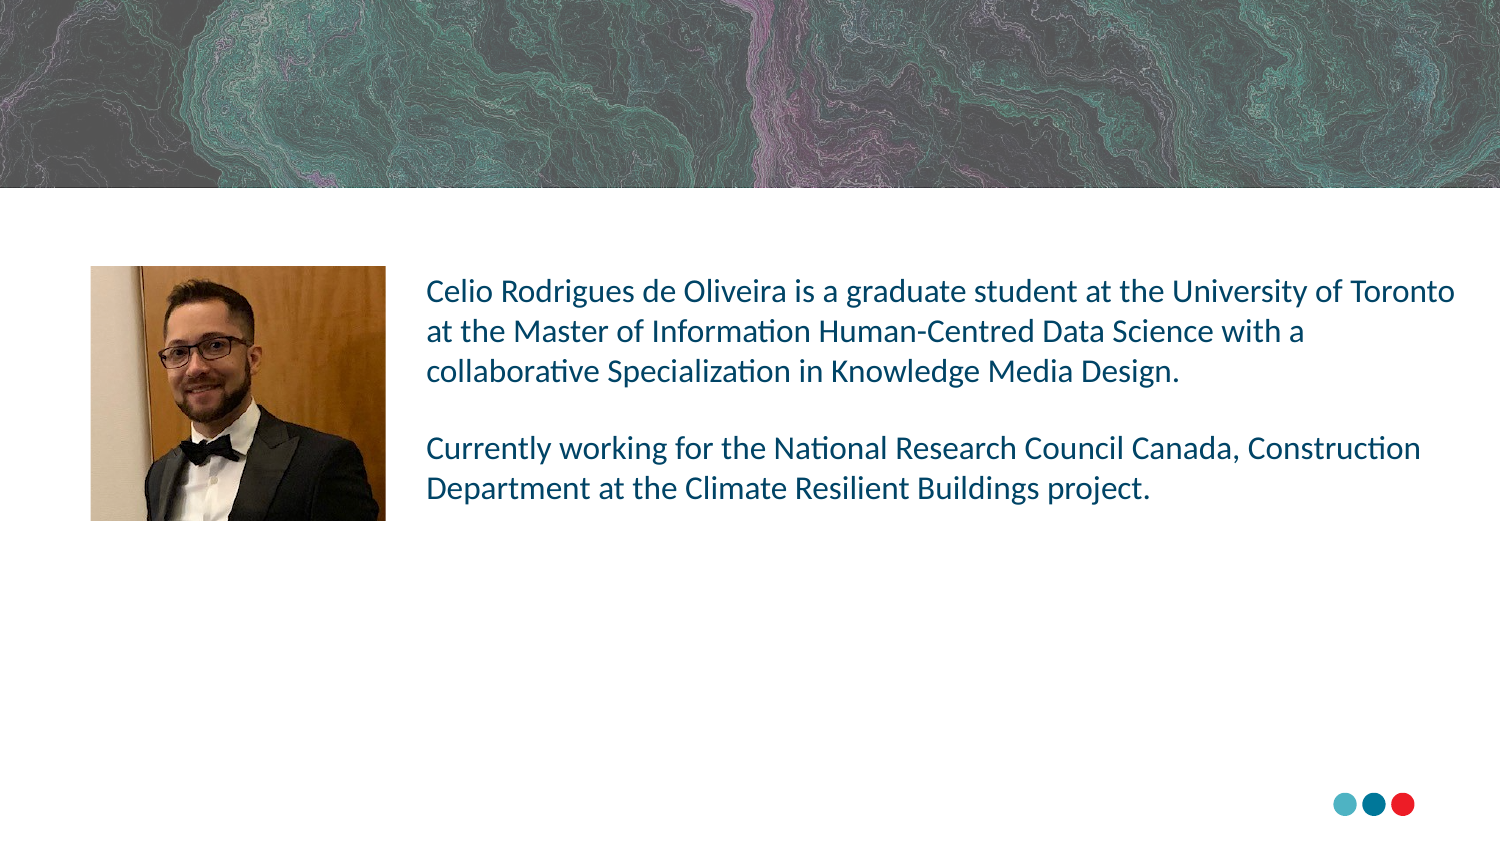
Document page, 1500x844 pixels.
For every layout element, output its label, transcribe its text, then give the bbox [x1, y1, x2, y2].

picture [0, 0, 1500, 189]
picture [90, 265, 386, 521]
text_box Celio Rodrigues de Oliveira is a graduate student at the University of Toronto at the Master of Information Human-Centred Data Science with a collaborative Specialization in Knowledge Media Design. Currently working for the National Research Council Canada, Construction Department at the Climate Resilient Buildings project. [405, 261, 1500, 569]
